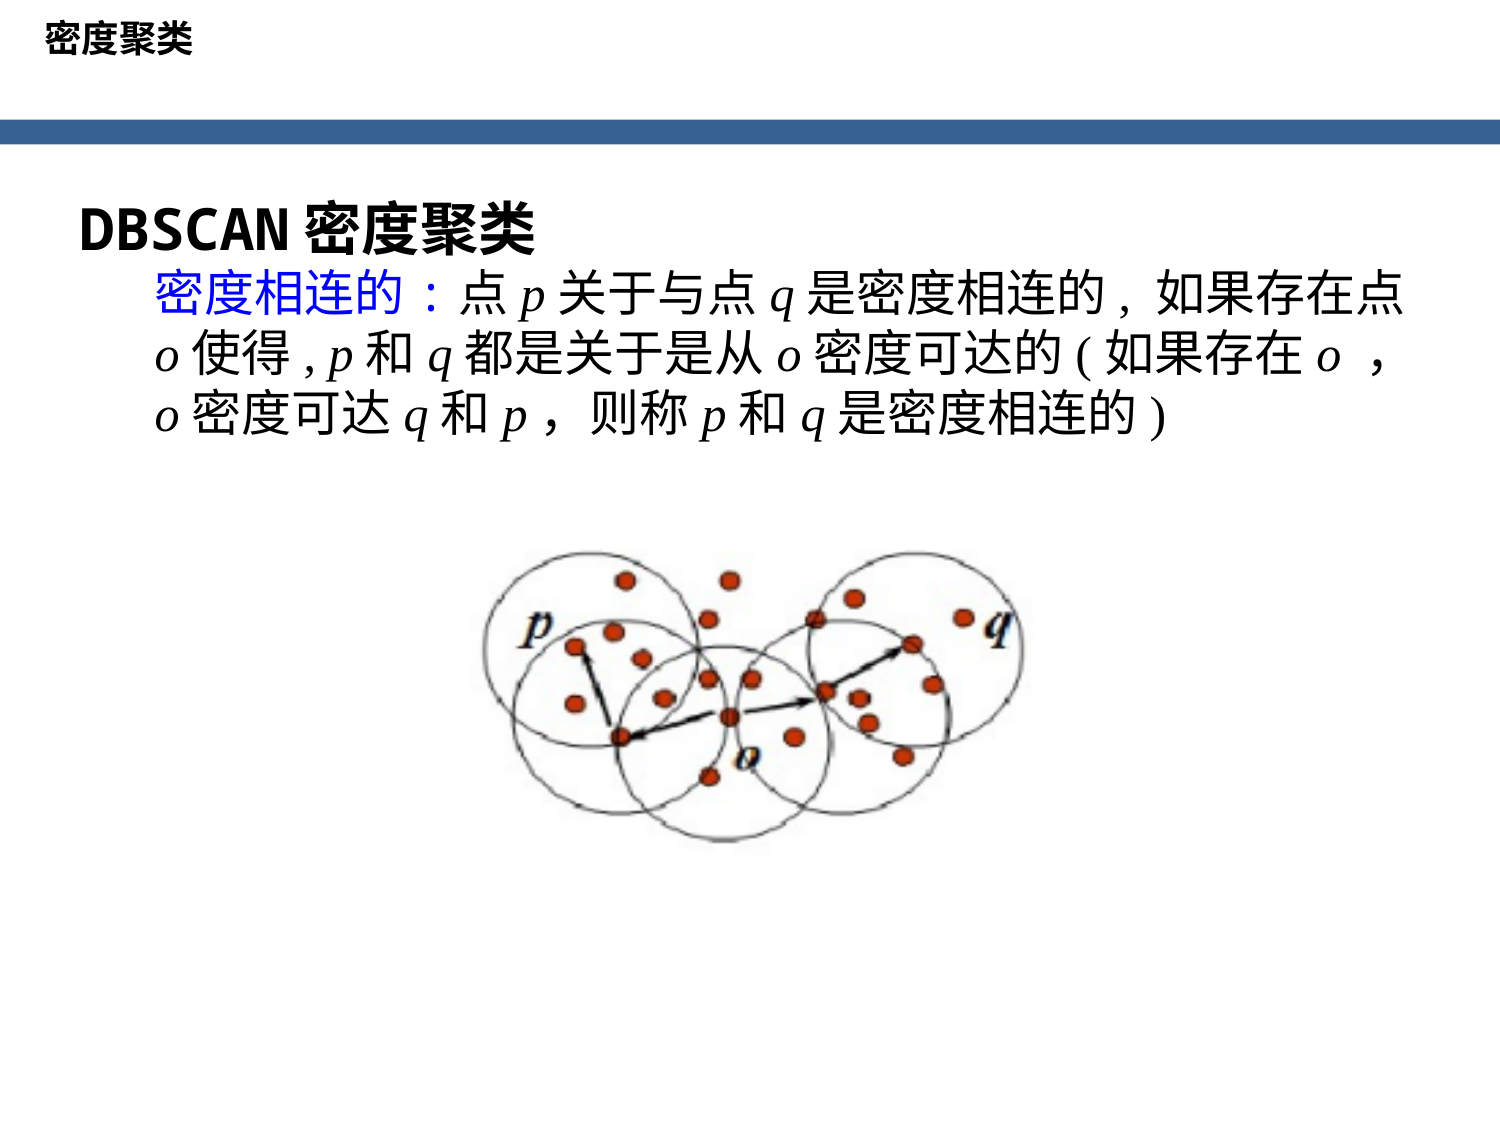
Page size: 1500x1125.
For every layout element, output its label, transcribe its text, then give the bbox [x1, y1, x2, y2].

picture [448, 536, 1052, 856]
title 密度聚类 [29, 7, 1305, 91]
